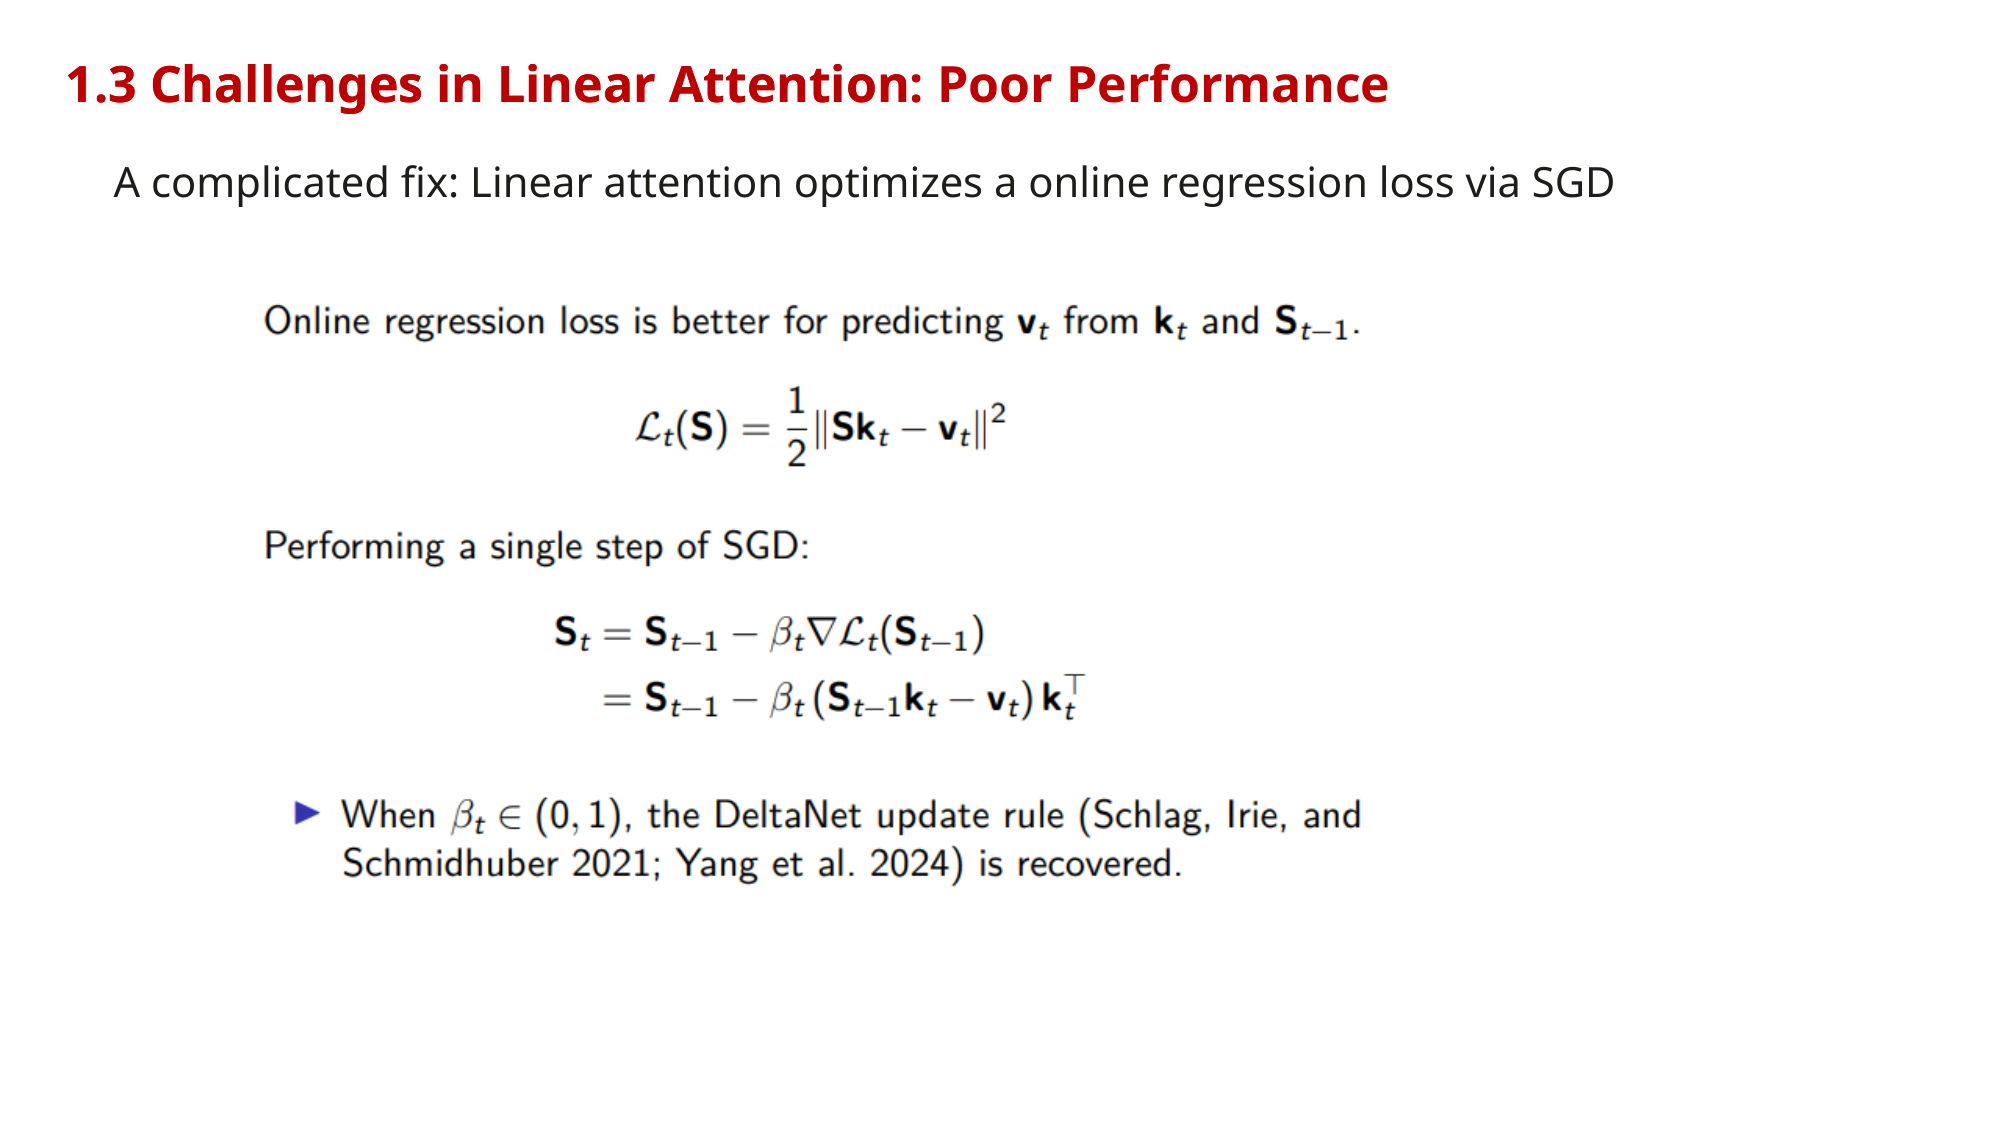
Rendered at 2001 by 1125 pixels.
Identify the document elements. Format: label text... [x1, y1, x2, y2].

picture [229, 271, 1386, 898]
text_box 1.3 Challenges in Linear Attention: Poor Performance [65, 52, 1835, 113]
text_box A complicated fix: Linear attention optimizes a online regression loss via SGD [113, 155, 1958, 206]
